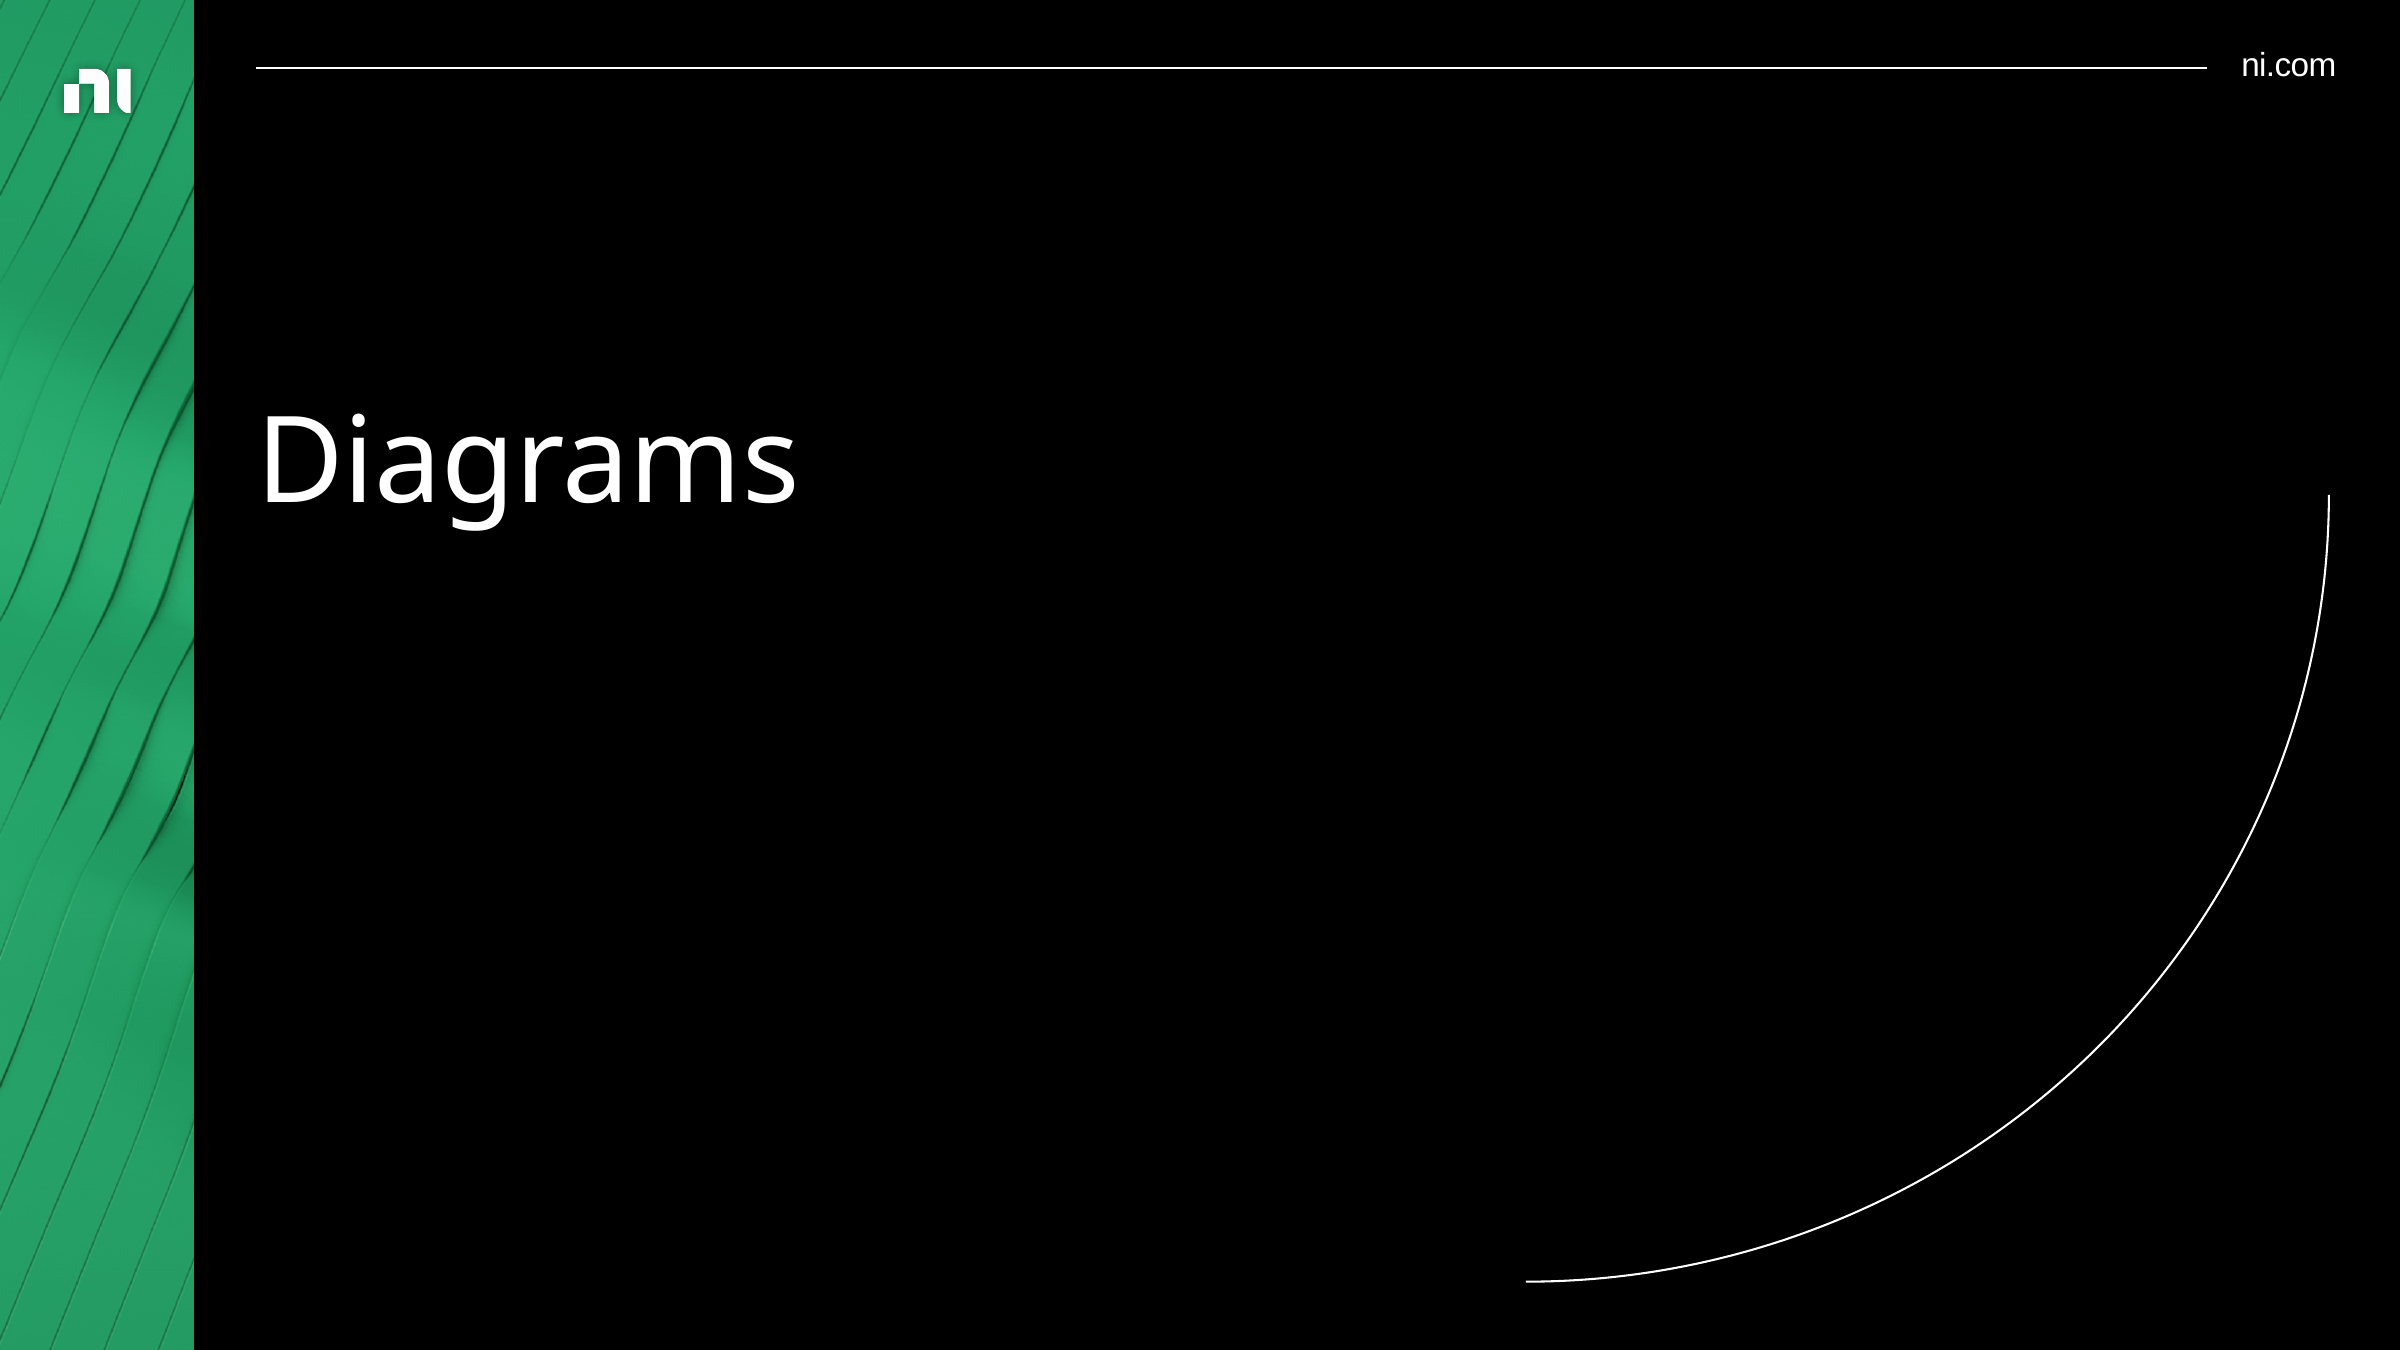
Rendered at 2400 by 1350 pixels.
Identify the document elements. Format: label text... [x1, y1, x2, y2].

picture [0, 0, 194, 1350]
title Diagrams [256, 370, 2125, 657]
